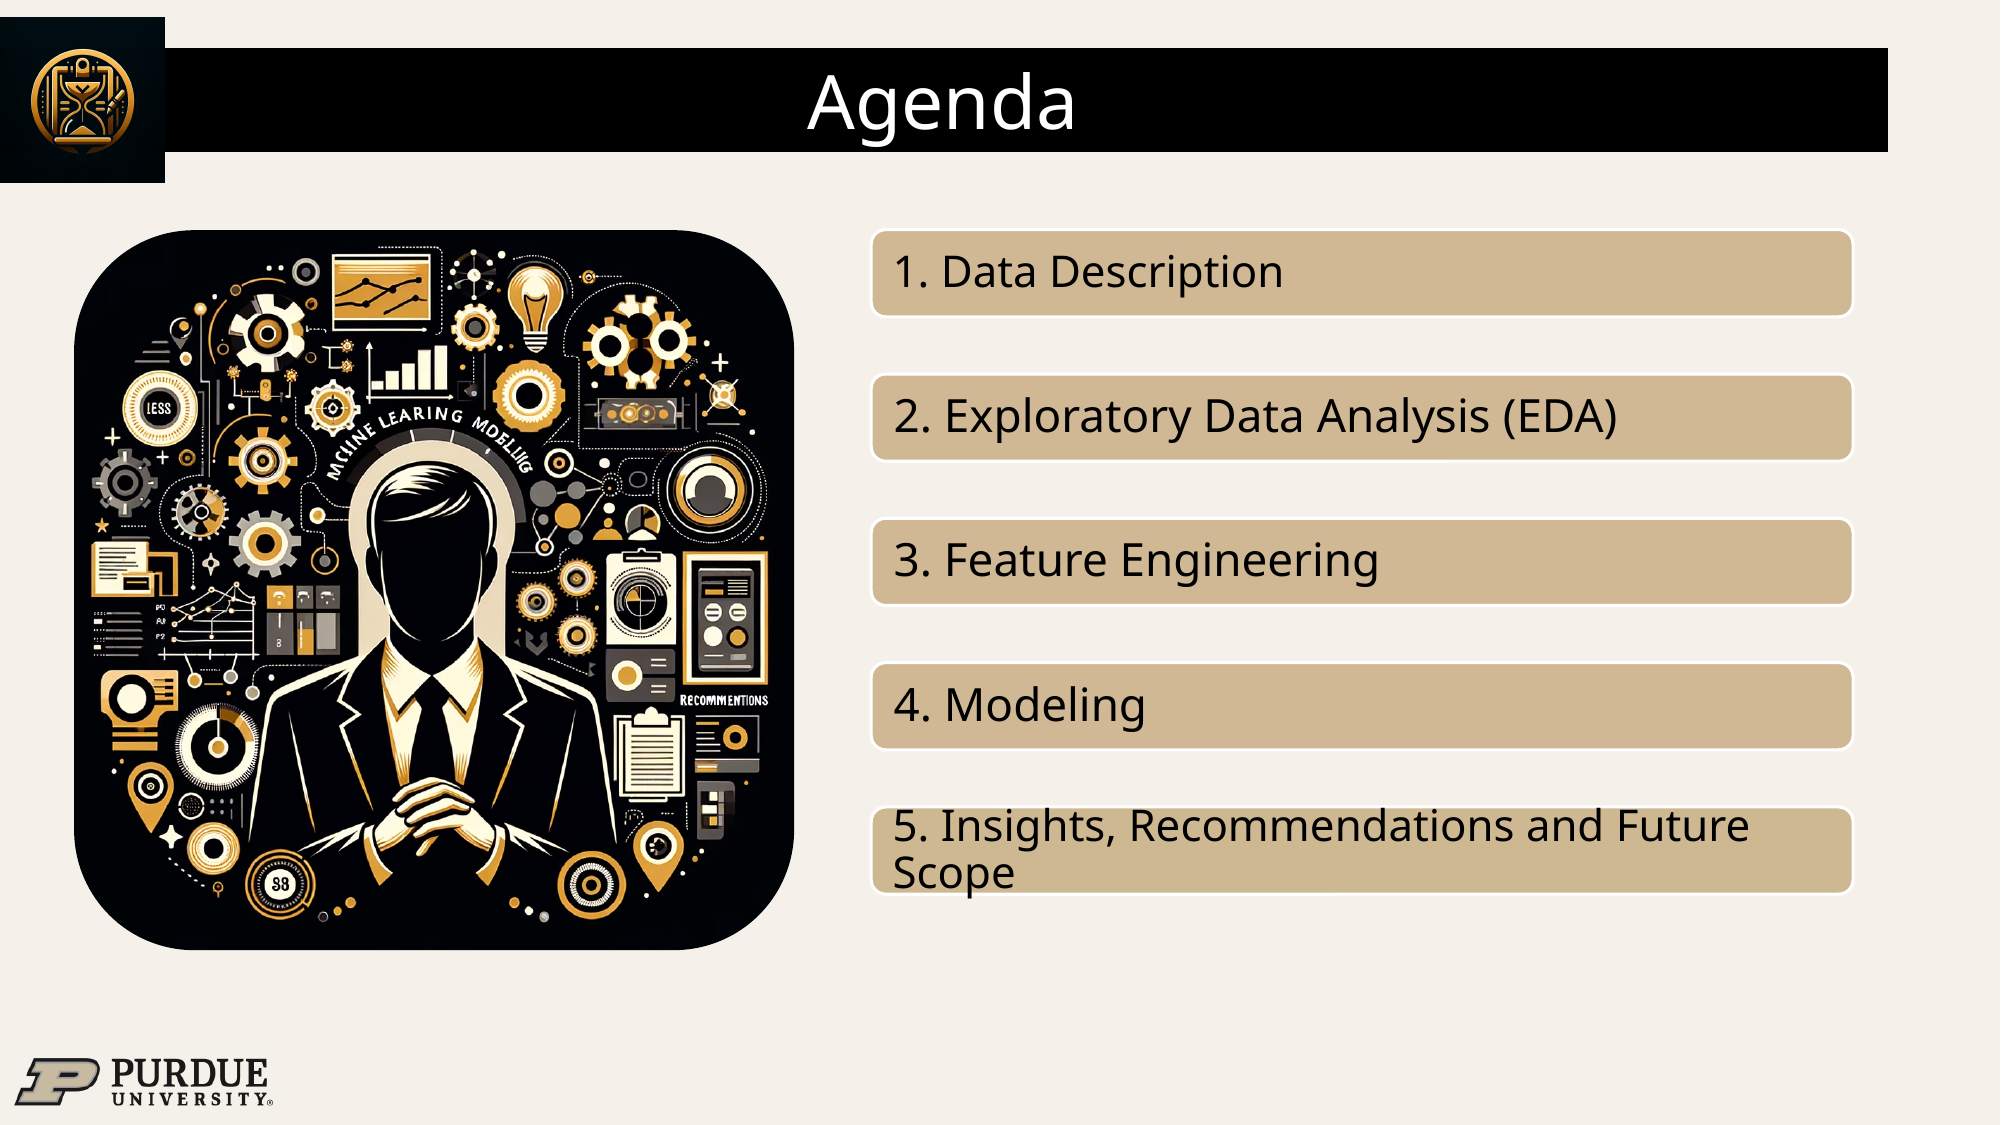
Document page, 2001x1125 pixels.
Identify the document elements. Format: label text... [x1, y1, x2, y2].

picture [0, 1029, 284, 1125]
text_box Agenda [166, 48, 1888, 152]
picture [0, 16, 166, 183]
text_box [870, 182, 1854, 942]
picture [73, 229, 795, 951]
